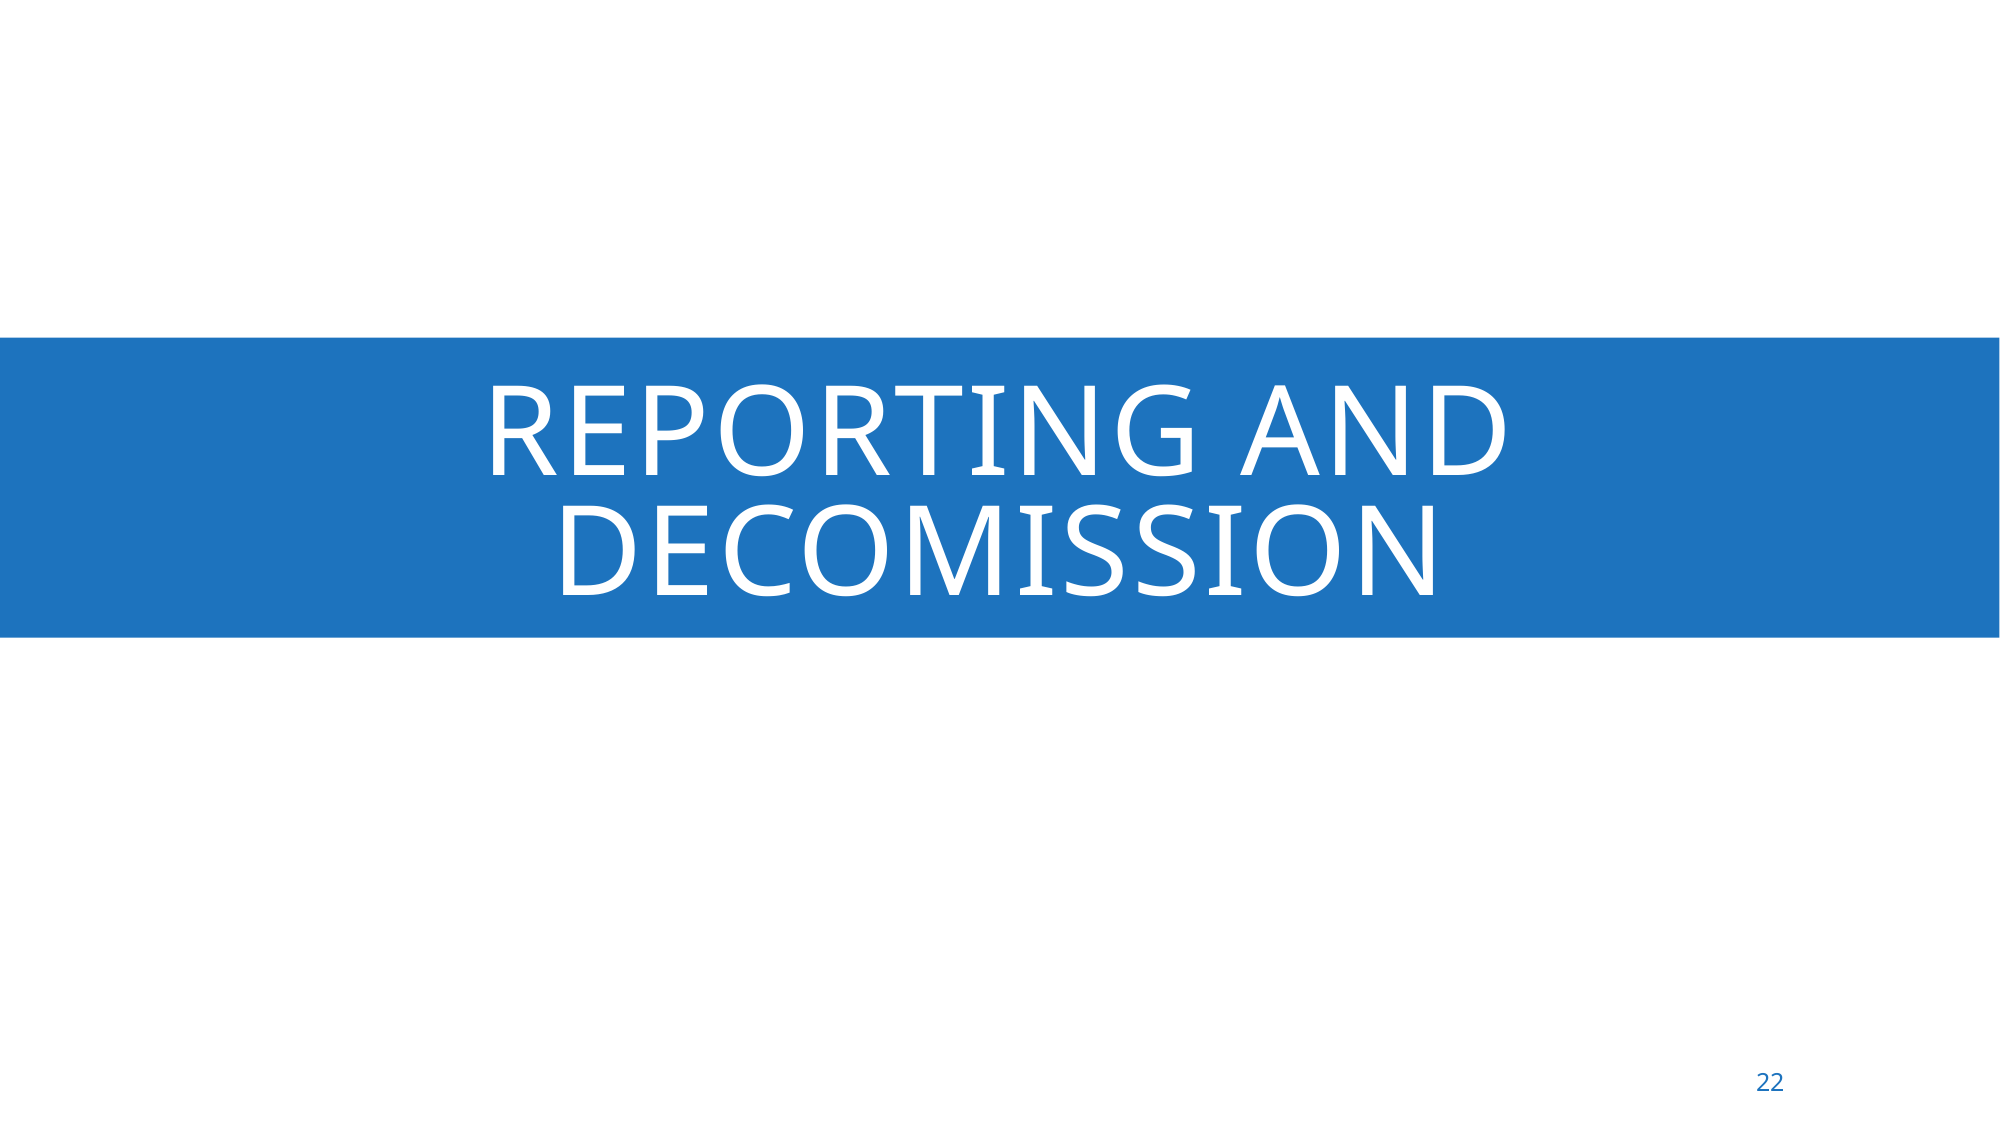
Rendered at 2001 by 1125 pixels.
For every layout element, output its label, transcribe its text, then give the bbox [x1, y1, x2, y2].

title Reporting and Decomission [136, 362, 1862, 638]
slide_number 22 [1748, 1053, 1904, 1114]
